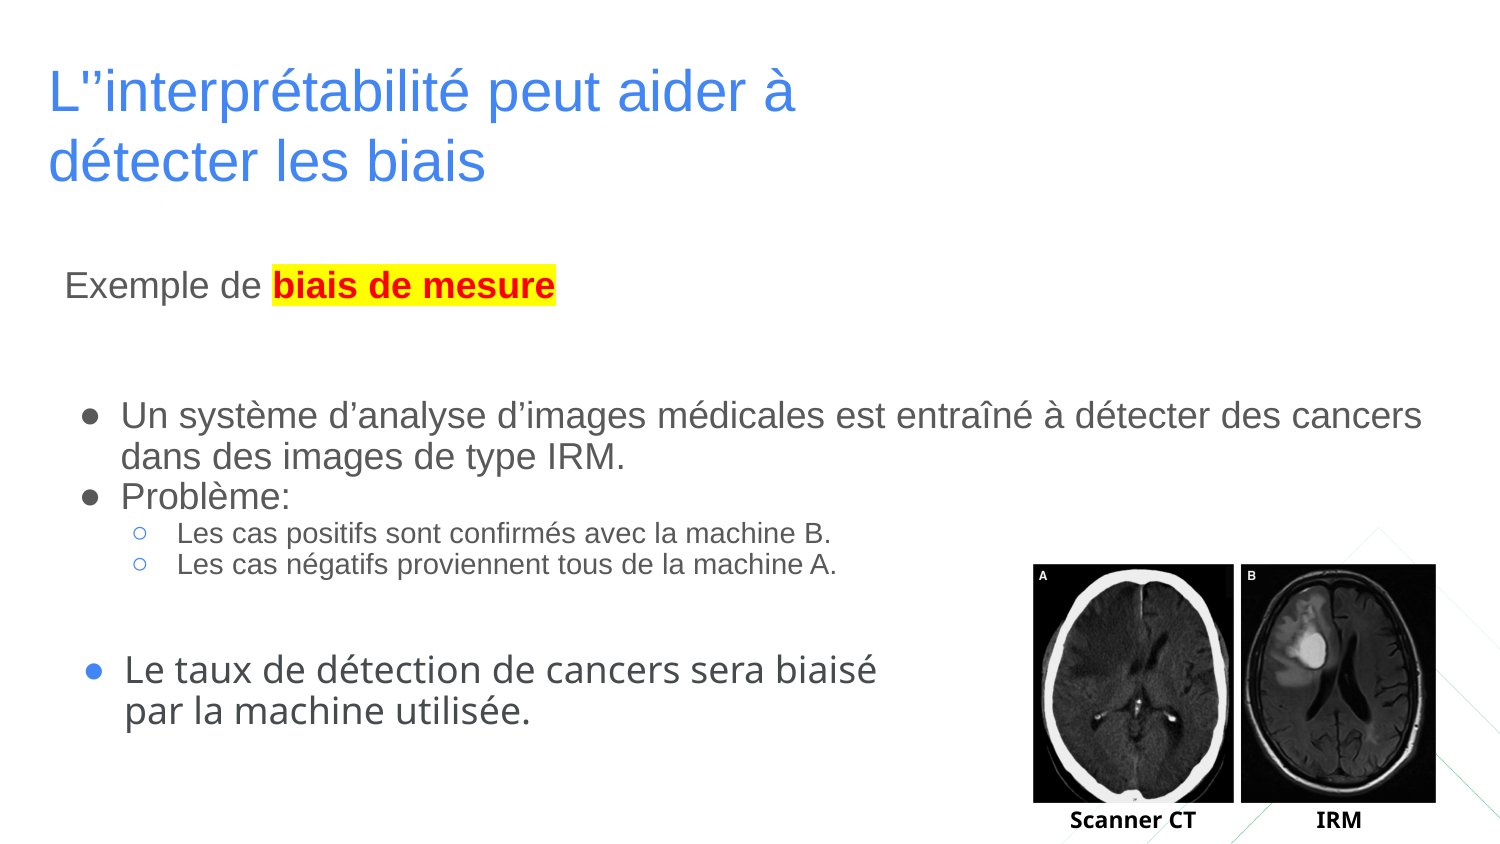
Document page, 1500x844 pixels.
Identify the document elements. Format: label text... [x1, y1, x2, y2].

text_box Scanner CT [1051, 811, 1216, 844]
title L'’interprétabilité peut aider à détecter les biais [48, 53, 944, 154]
text_box IRM [1257, 811, 1422, 844]
picture [0, 0, 1500, 844]
text_box Le taux de détection de cancers sera biaisé par la machine utilisée. [56, 640, 922, 744]
list Exemple de biais de mesure Un système d’analyse d’images médicales est entraîné à détecter des cancers dans des images de type IRM. Problème: Les cas positifs sont confirmés avec la machine B. Les cas négatifs proviennent tous de la machine A. [64, 265, 1436, 628]
